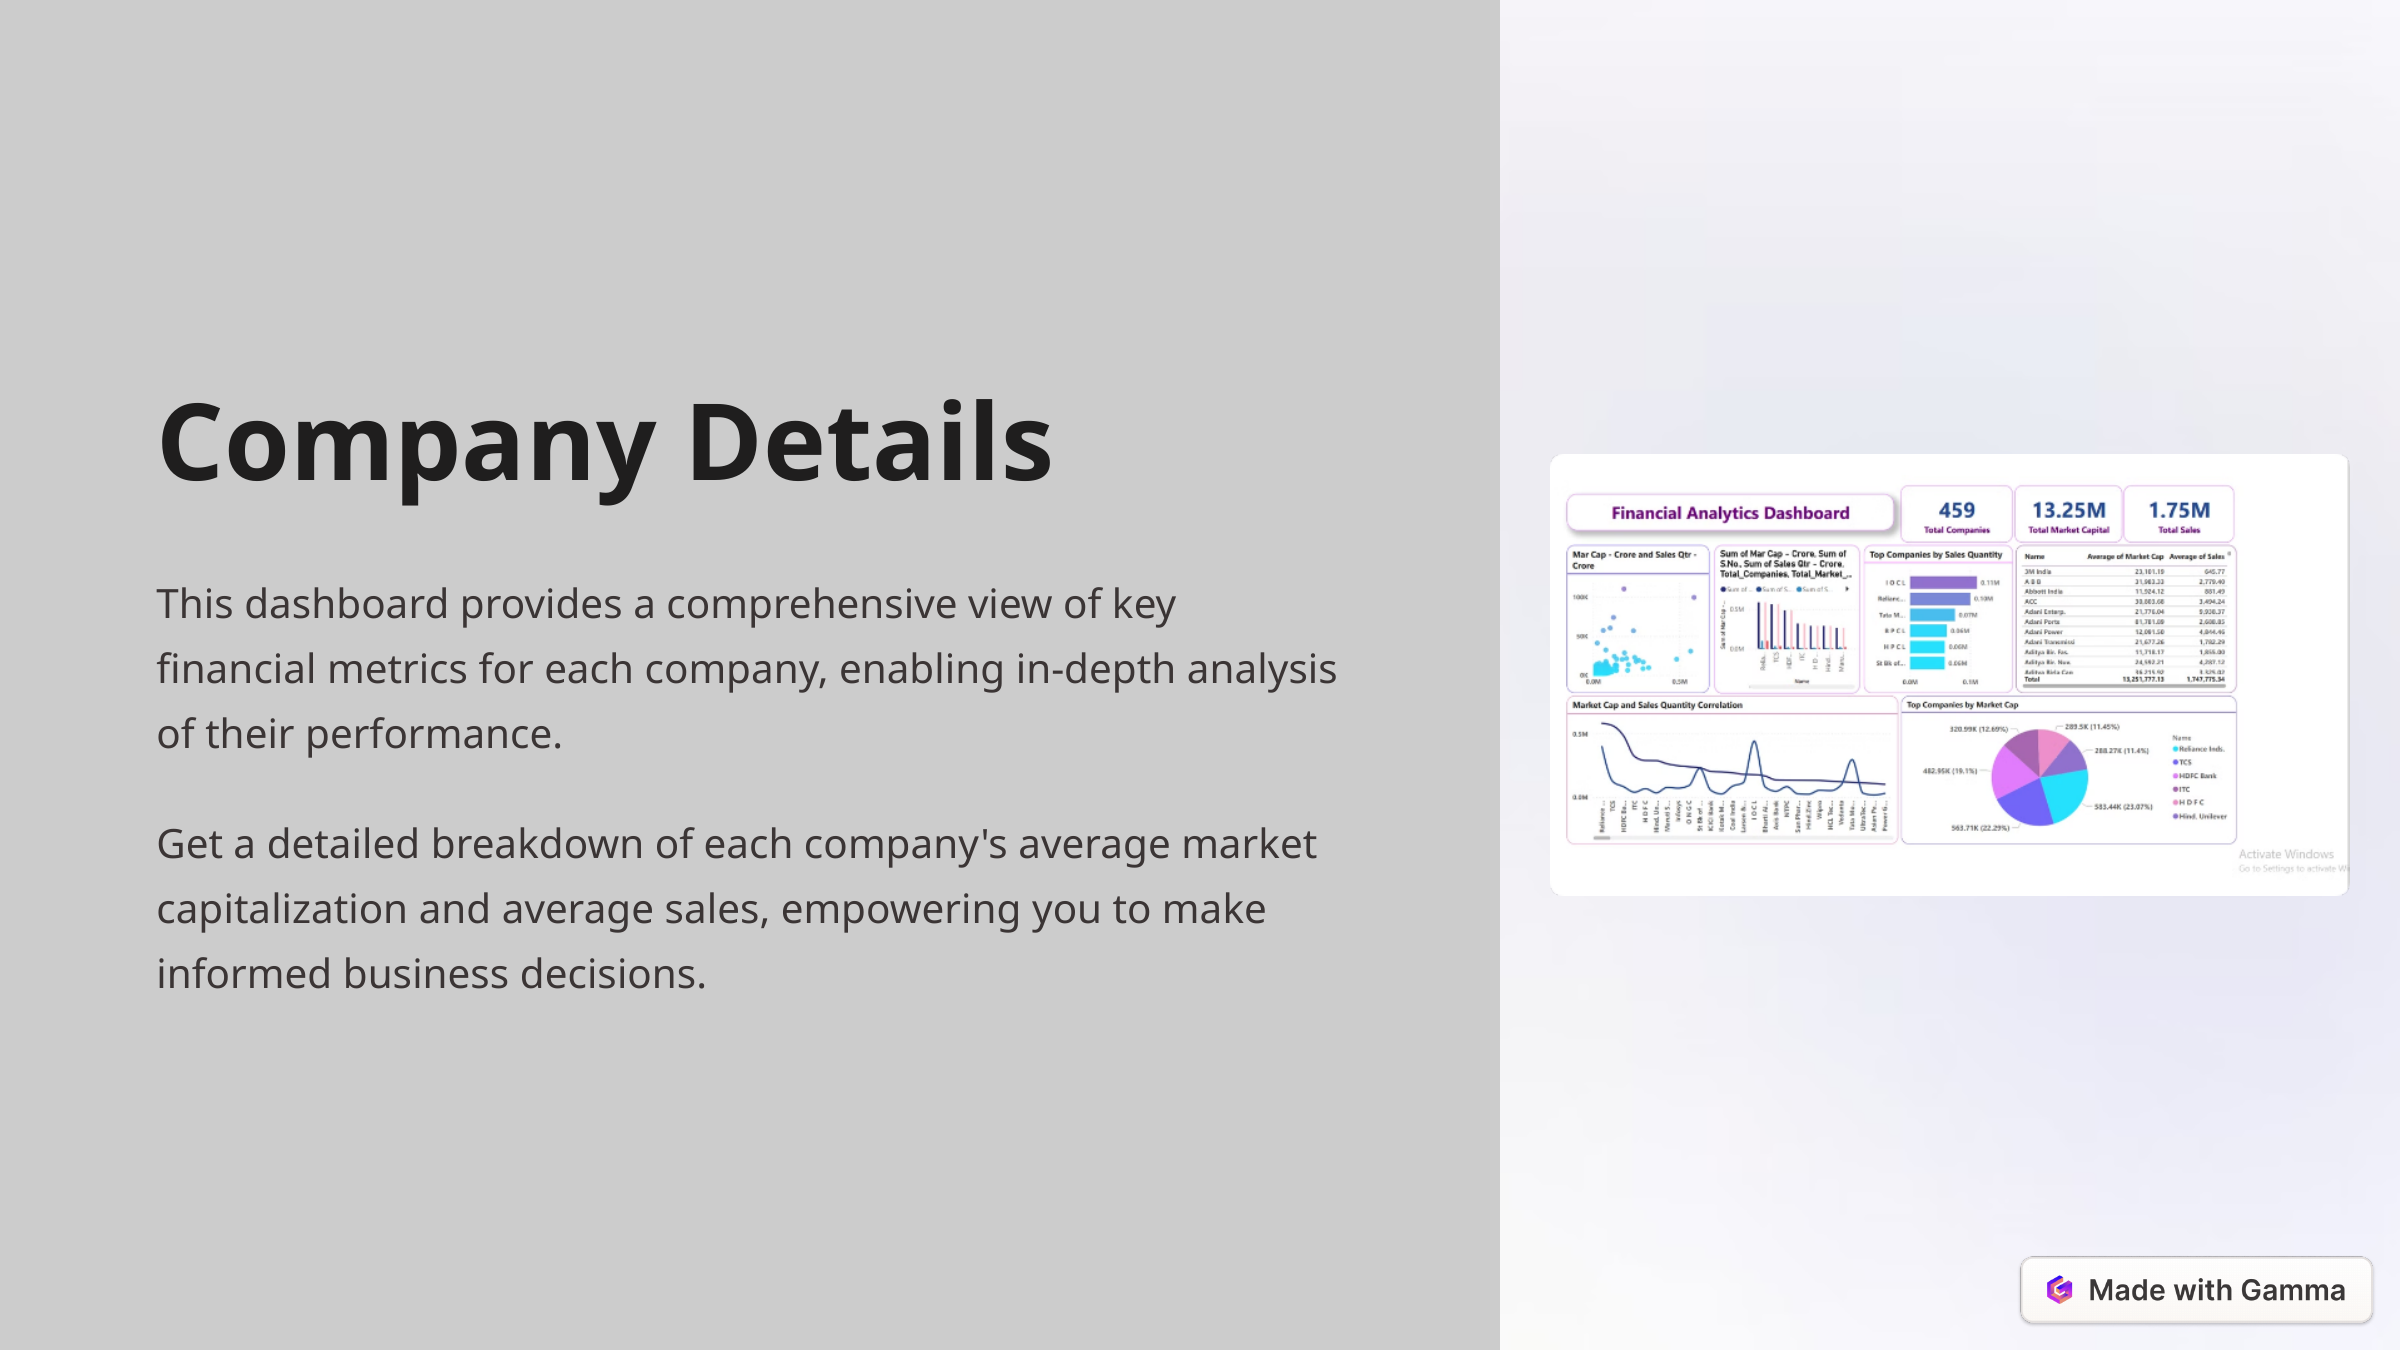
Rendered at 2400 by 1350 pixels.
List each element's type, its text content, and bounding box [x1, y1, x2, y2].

text_box [0, 0, 1499, 1350]
picture [1499, 0, 2400, 1350]
text_box Get a detailed breakdown of each company's average market capitalization and average sales, empowering you to make informed business decisions. [141, 794, 1359, 990]
text_box Company Details [141, 360, 1208, 494]
text_box This dashboard provides a comprehensive view of key financial metrics for each company, enabling in-depth analysis of their performance. [141, 554, 1359, 750]
